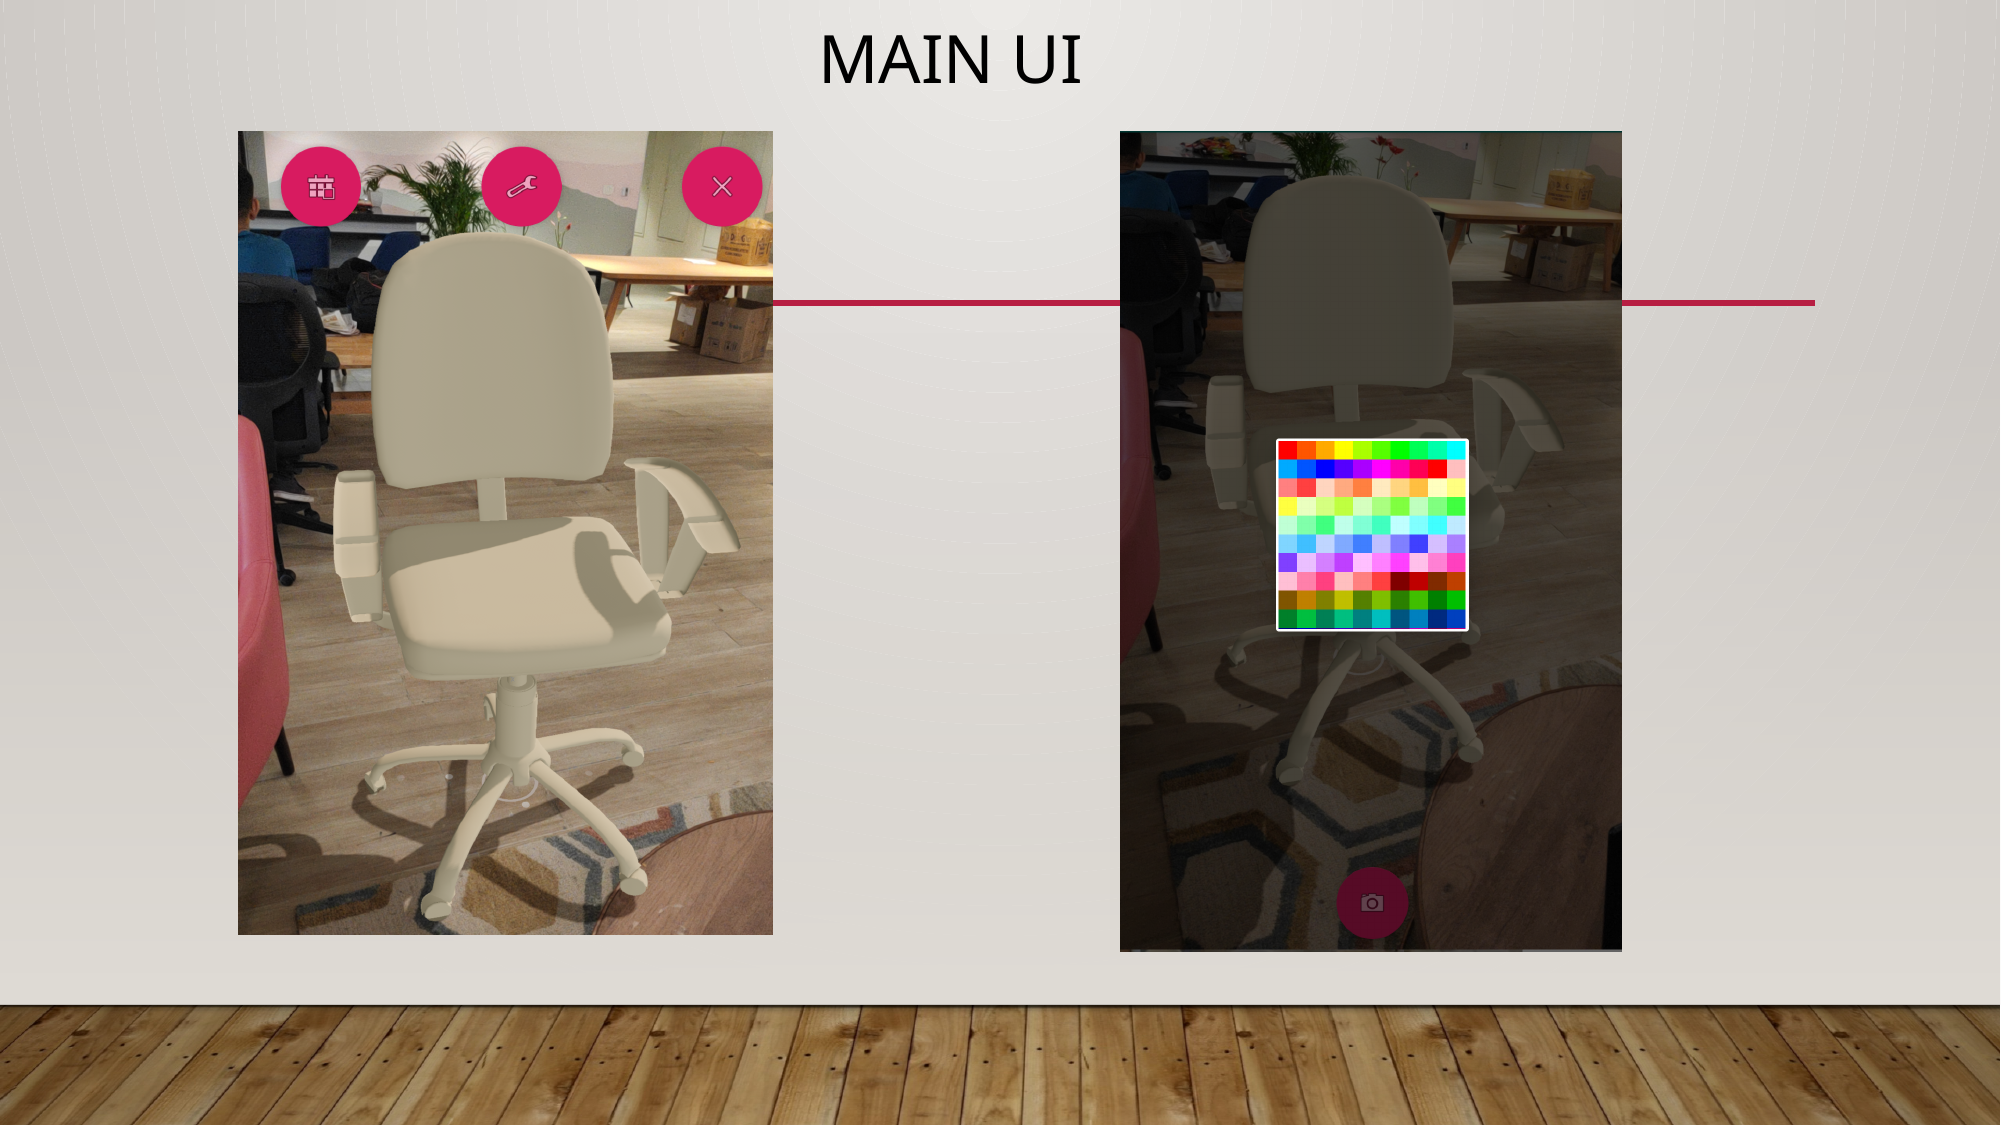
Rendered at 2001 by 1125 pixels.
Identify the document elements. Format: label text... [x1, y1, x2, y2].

picture [0, 1005, 2000, 1125]
picture [1119, 131, 1622, 952]
title Main UI [803, 18, 2000, 191]
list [237, 131, 773, 935]
